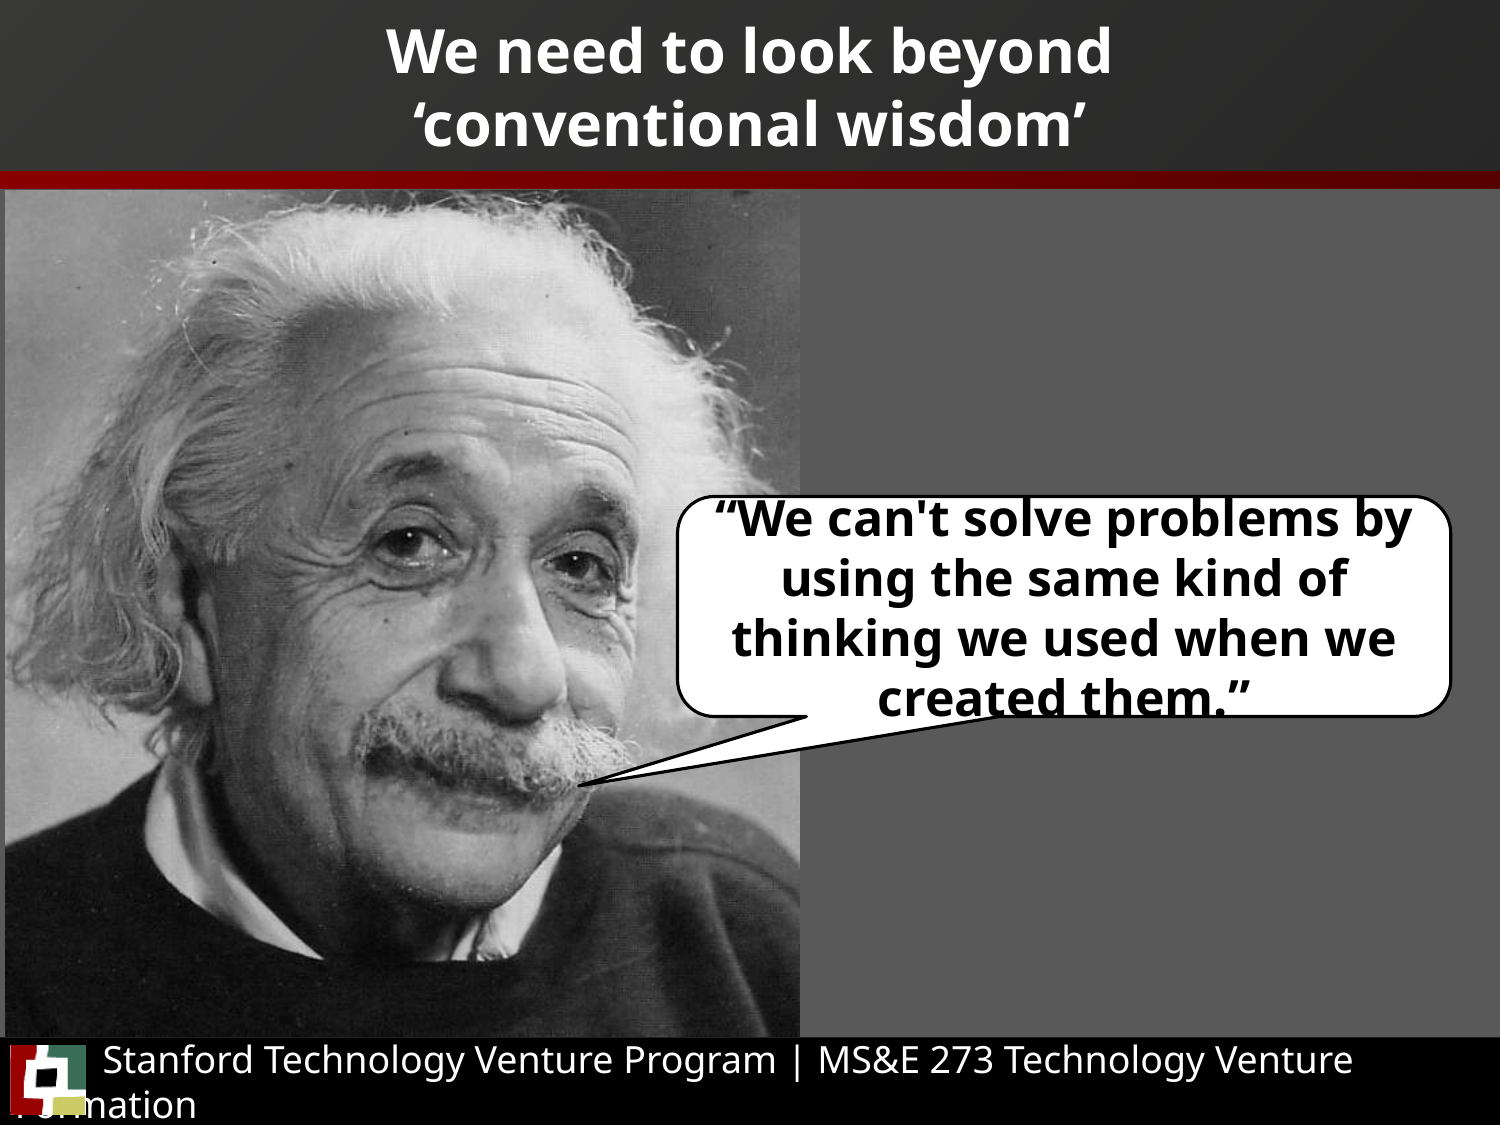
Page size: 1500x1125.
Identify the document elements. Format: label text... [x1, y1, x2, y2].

picture [5, 189, 801, 1038]
title We need to look beyond ‘conventional wisdom’ [37, 4, 1463, 168]
picture [10, 1045, 86, 1115]
text_box “We can't solve problems by using the same kind of thinking we used when we created them.” [806, 494, 1453, 751]
